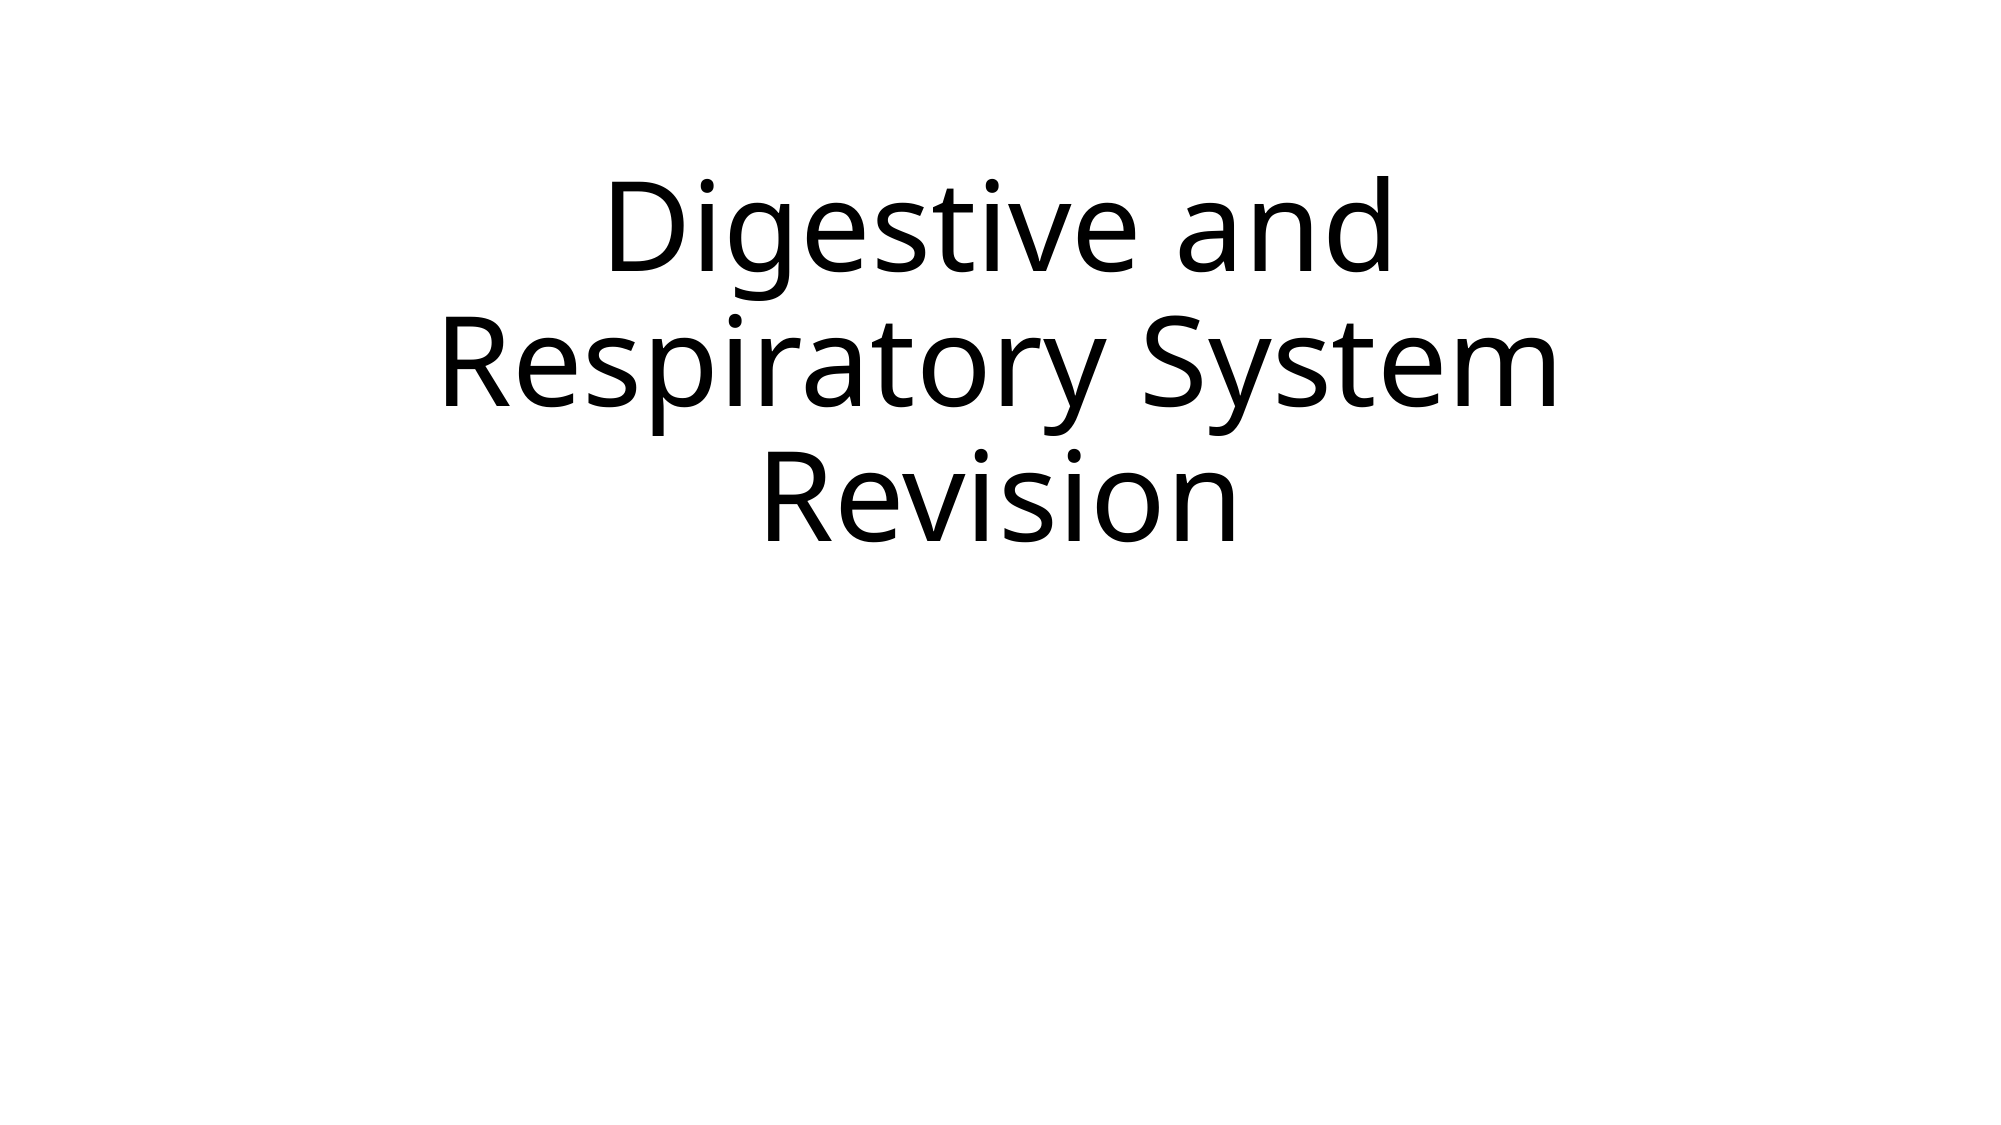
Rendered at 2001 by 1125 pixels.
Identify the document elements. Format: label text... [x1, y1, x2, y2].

title Digestive and Respiratory System Revision [249, 184, 1750, 576]
